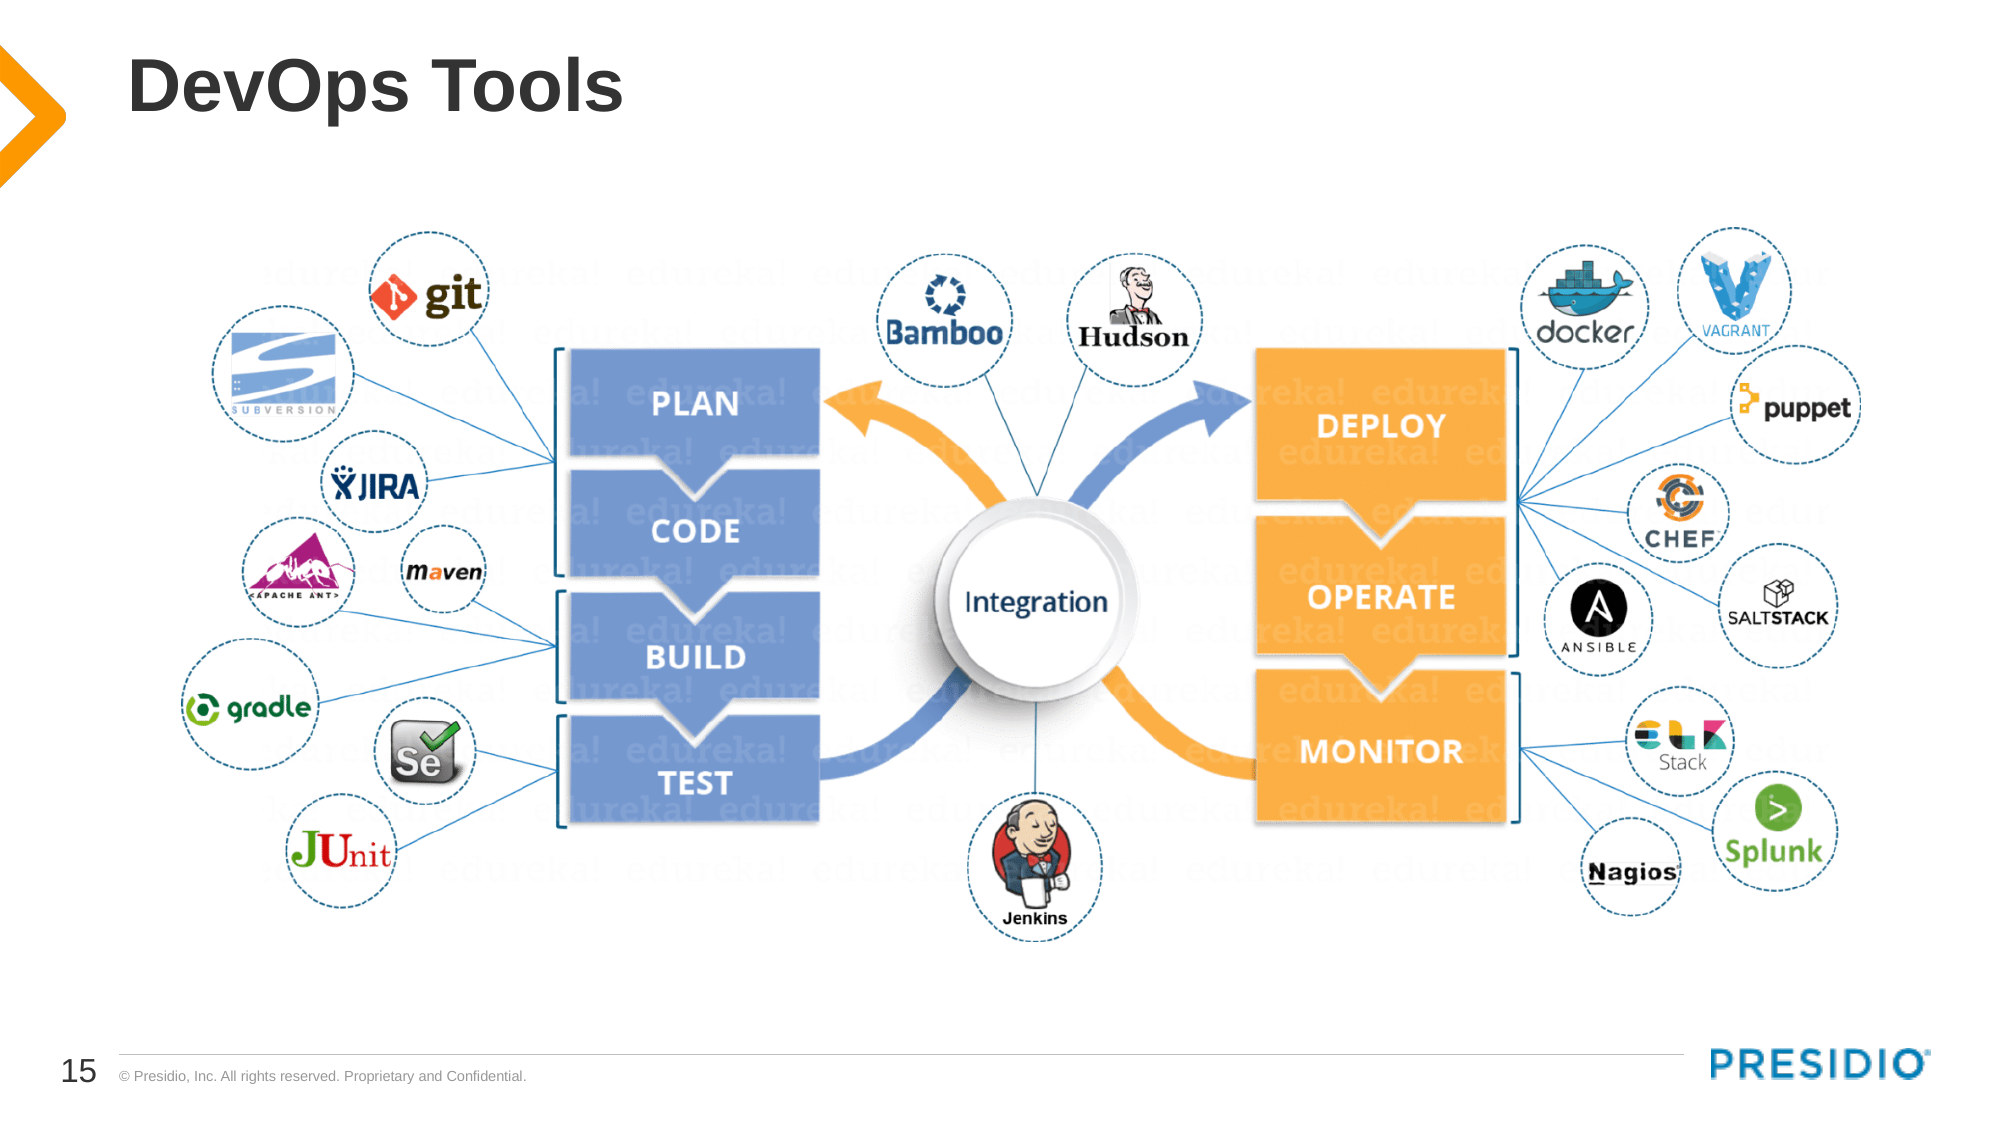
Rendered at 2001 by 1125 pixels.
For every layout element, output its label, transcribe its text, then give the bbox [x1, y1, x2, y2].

picture [1711, 1048, 1931, 1080]
picture [181, 227, 1861, 942]
picture [1715, 1054, 1728, 1065]
slide_number 15 [0, 1039, 113, 1100]
title DevOps Tools [112, 39, 1927, 200]
picture [0, 45, 66, 188]
